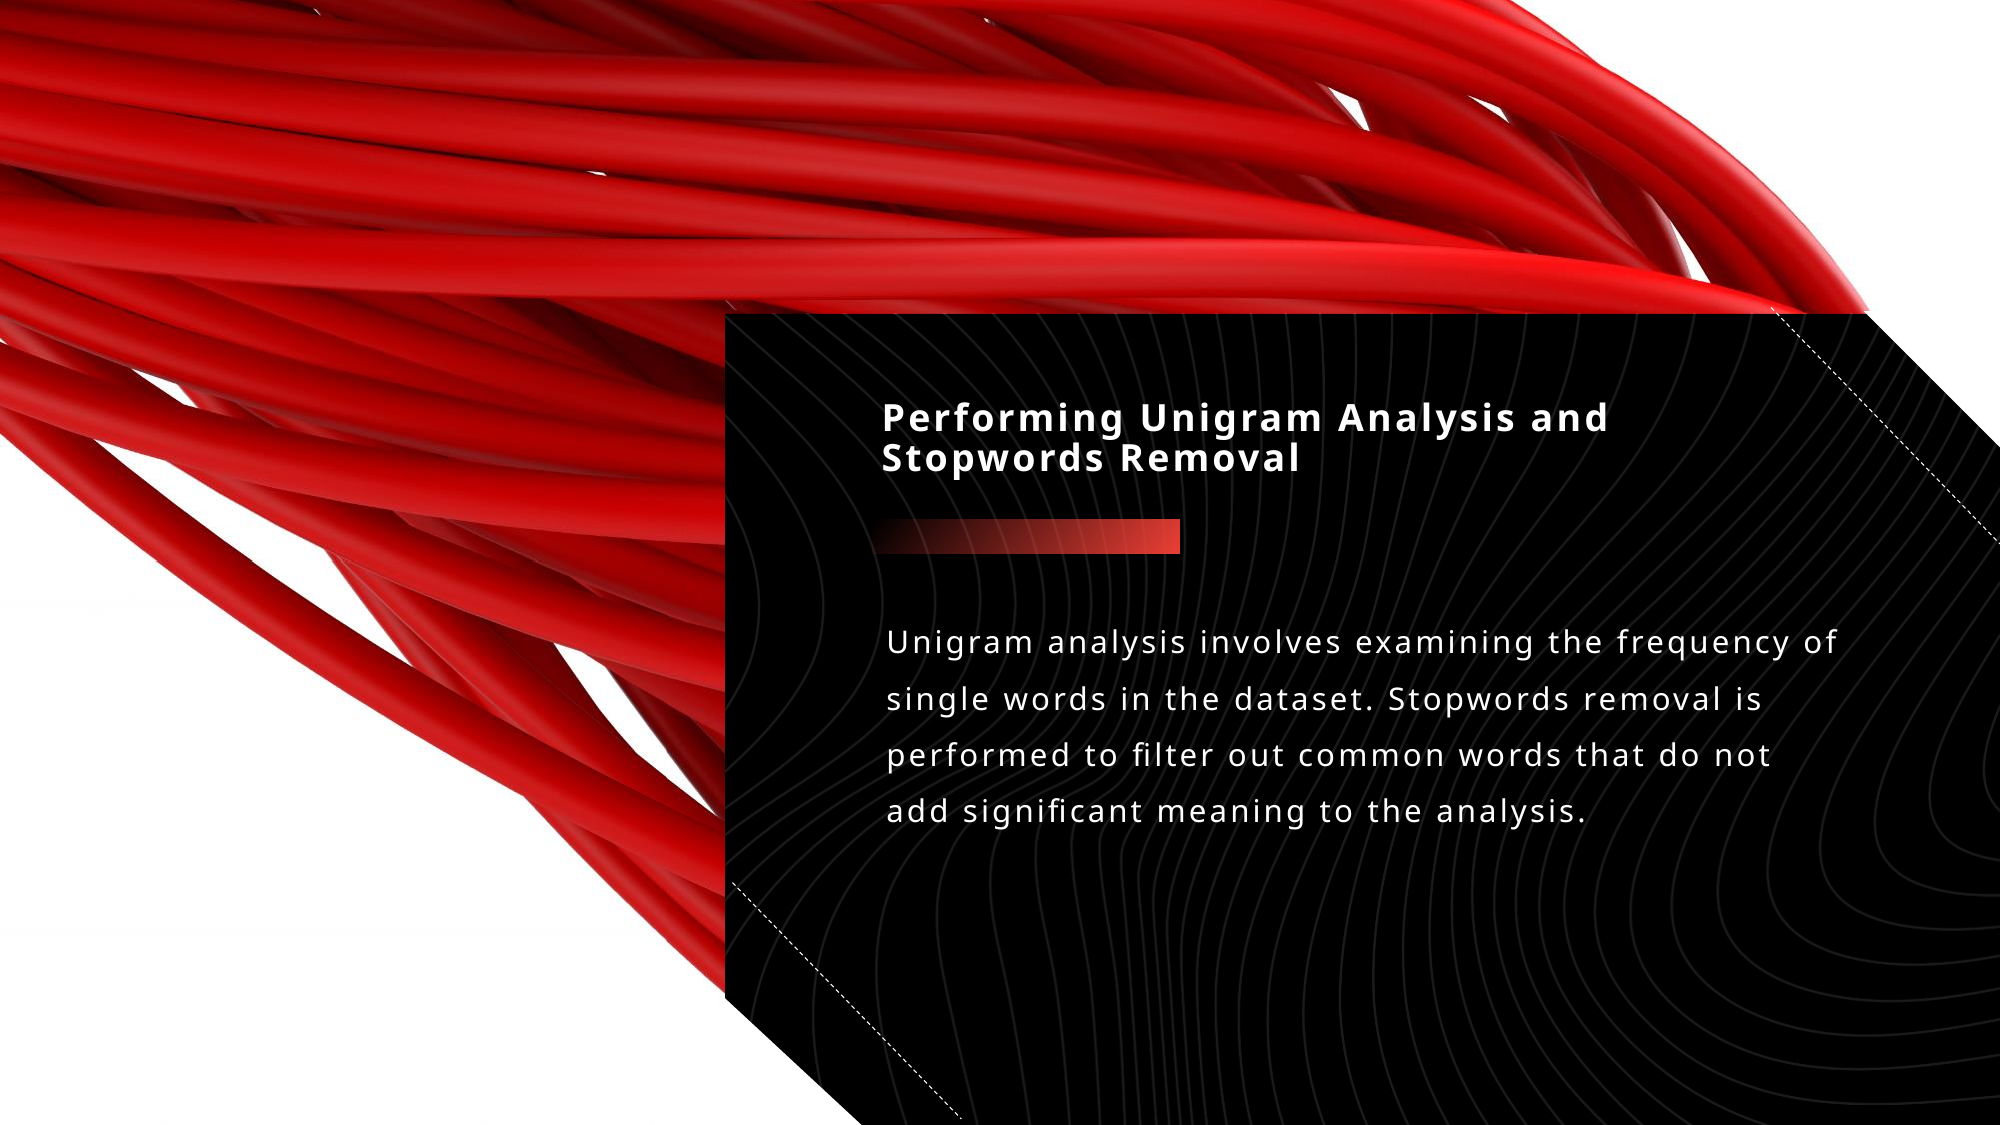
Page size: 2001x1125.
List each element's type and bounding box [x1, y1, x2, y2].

text_box [1771, 307, 2000, 544]
text_box [732, 882, 962, 1119]
picture [0, 0, 2000, 1125]
